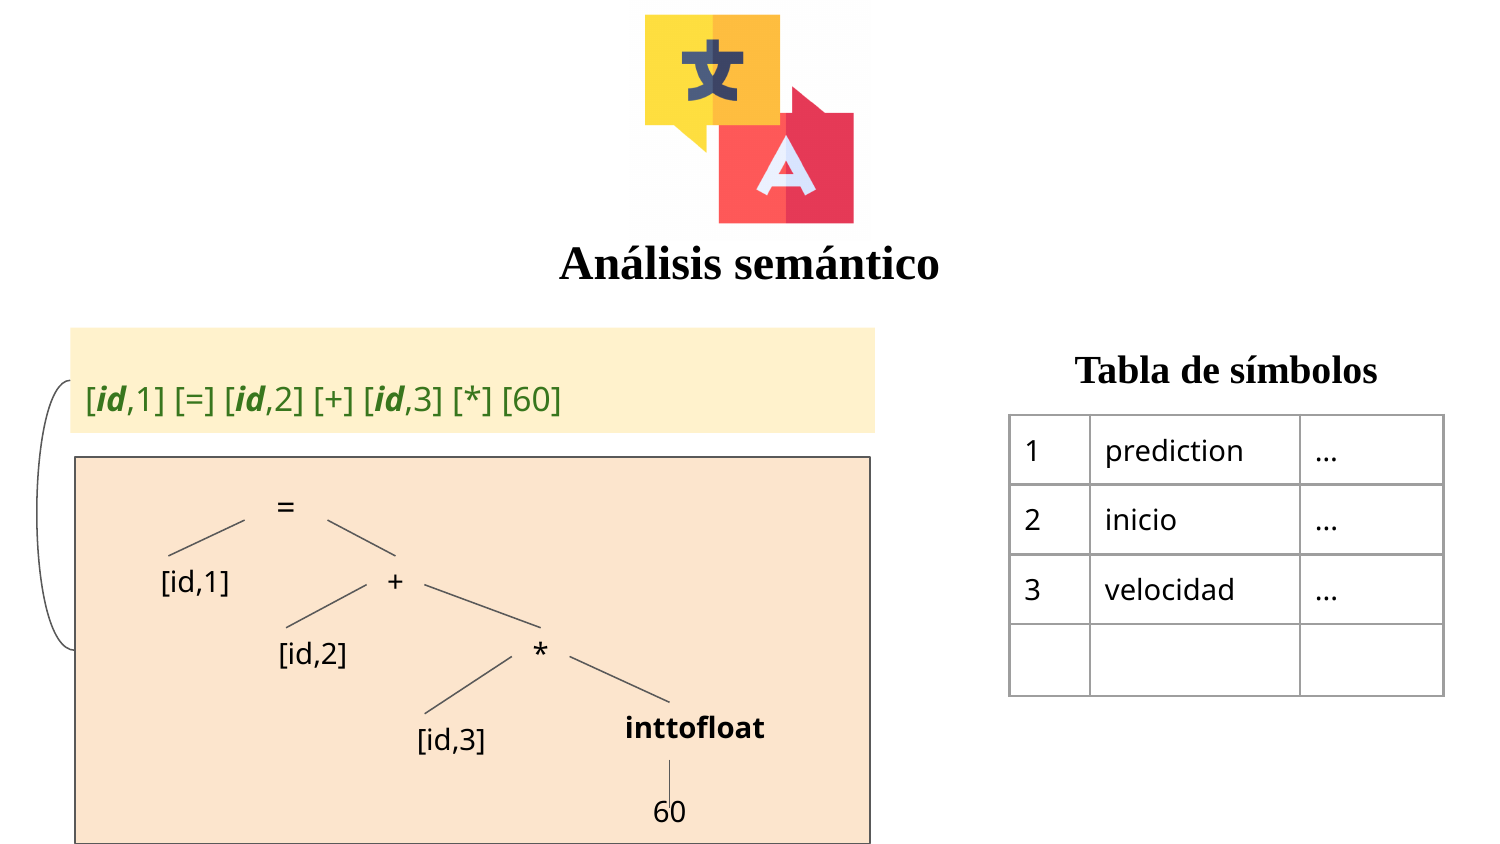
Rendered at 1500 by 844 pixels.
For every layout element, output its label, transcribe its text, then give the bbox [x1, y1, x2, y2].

picture [629, 0, 871, 241]
table_cell 2 [1011, 486, 1089, 553]
title inttofloat [558, 702, 781, 760]
table_header prediction [1091, 416, 1299, 483]
table_cell [1011, 625, 1089, 695]
table_cell [1091, 625, 1299, 695]
text_box [74, 456, 871, 844]
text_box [569, 656, 670, 703]
table_header 1 [1011, 416, 1089, 483]
title 60 [611, 807, 728, 844]
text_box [285, 584, 367, 628]
title [id,3] [348, 713, 501, 772]
title Tabla de símbolos [1009, 334, 1444, 407]
table_cell velocidad [1091, 556, 1299, 623]
title [id,2] [209, 627, 363, 686]
table_cell 3 [1011, 556, 1089, 623]
table_cell inicio [1091, 486, 1299, 553]
table_header … [1301, 416, 1442, 483]
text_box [327, 519, 396, 557]
table_cell ... [1301, 486, 1442, 553]
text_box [69, 380, 76, 651]
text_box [424, 584, 541, 628]
title [id,1] [=] [id,2] [+] [id,3] [*] [60] [70, 327, 875, 433]
table_cell [1301, 625, 1442, 695]
table_cell ... [1301, 556, 1442, 623]
title + [366, 555, 425, 614]
title Análisis semántico [523, 232, 977, 304]
title = [244, 498, 328, 542]
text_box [424, 656, 513, 714]
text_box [168, 519, 245, 557]
title [id,1] [92, 555, 245, 614]
title * [511, 627, 570, 686]
